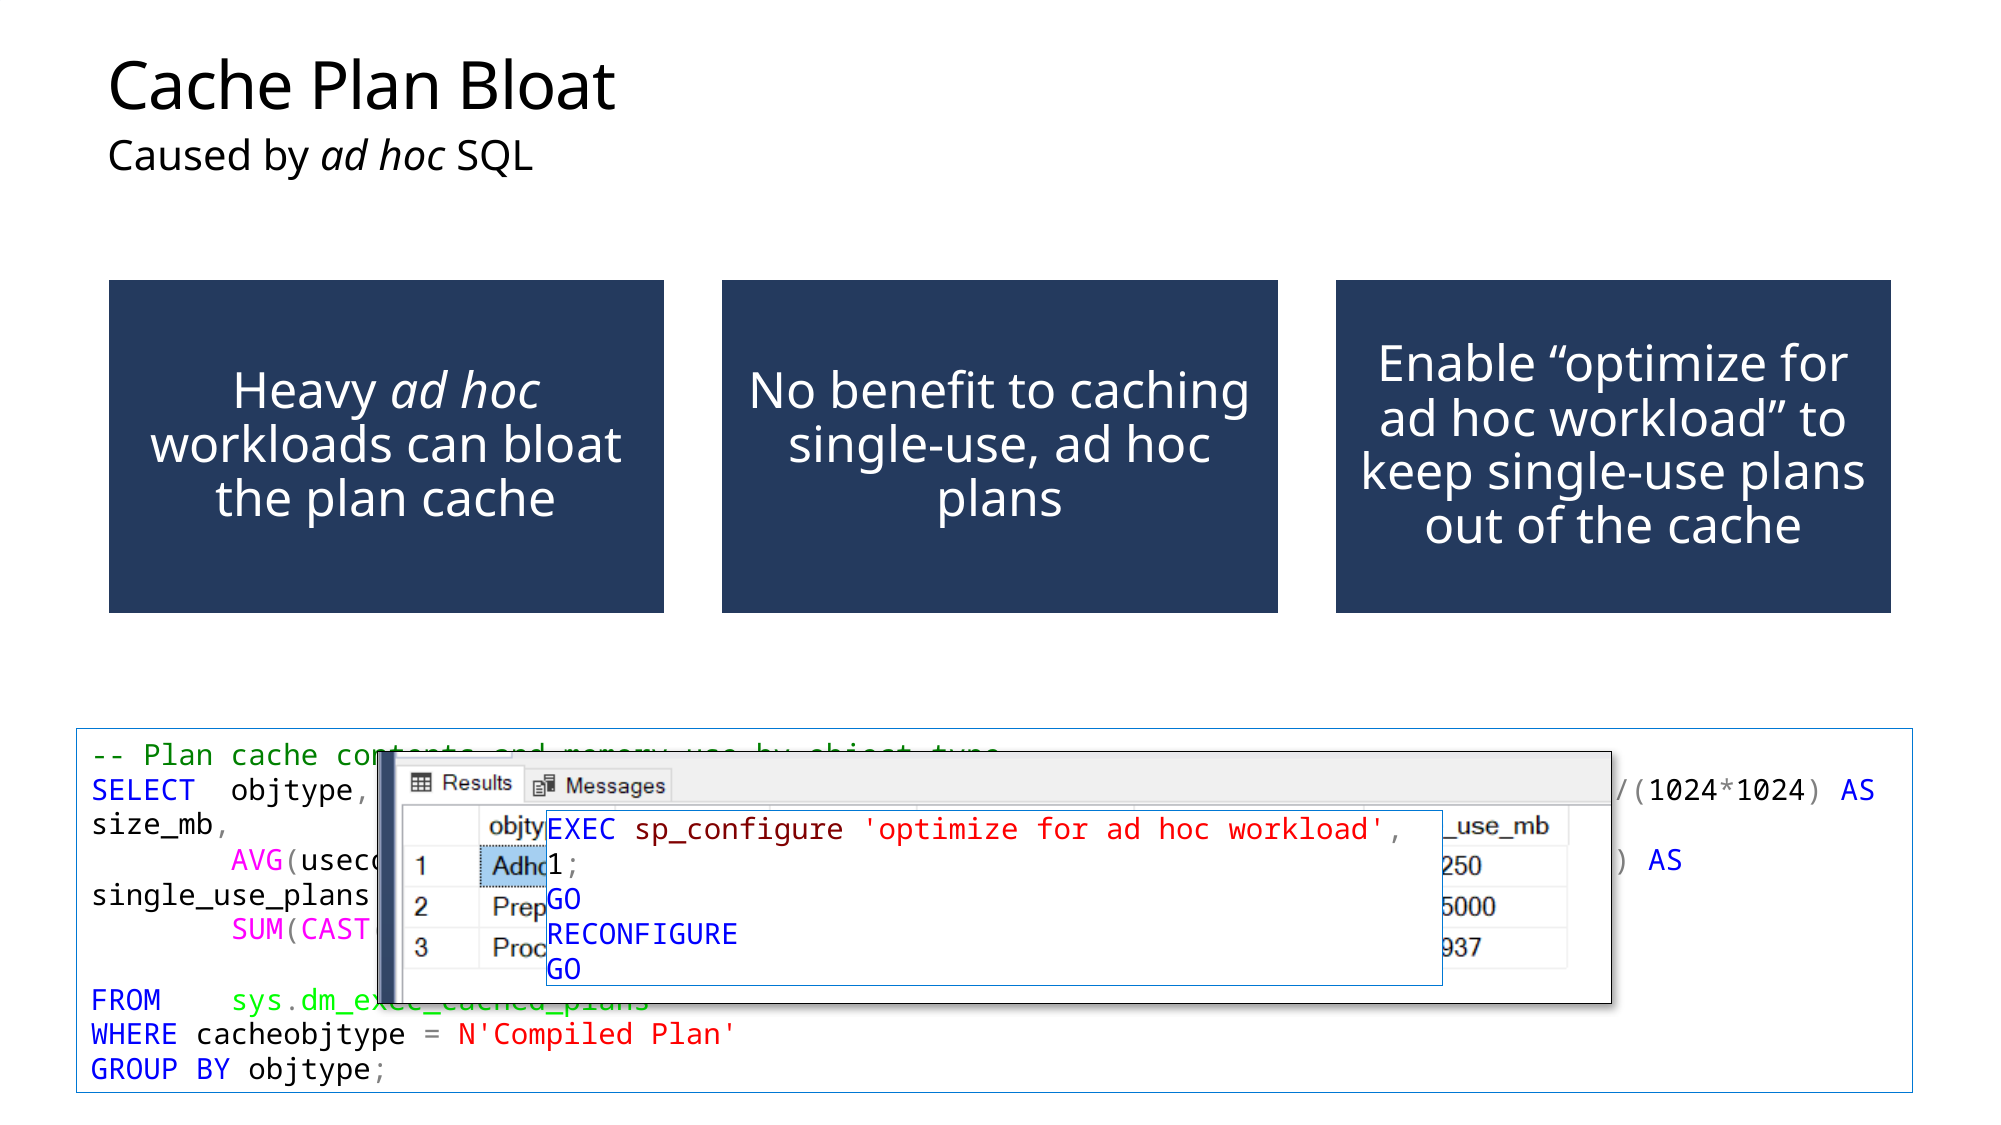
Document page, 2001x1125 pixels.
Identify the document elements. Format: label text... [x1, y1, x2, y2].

picture [377, 751, 1612, 1004]
title Cache Plan Bloat [107, 47, 1893, 123]
subtitle Caused by ad hoc SQL [107, 128, 1893, 205]
text_box -- Plan cache contents and memory use by object type SELECT objtype, COUNT_BIG(*) AS plan_count, SUM(CAST(size_in_bytes AS DECIMAL(12, 2)))/(1024*1024) AS size_mb, AVG(usecounts) AS avg_use_counts, SUM(CASE WHEN usecounts = 1 THEN 1 ELSE 0 END) AS single_use_plans, SUM(CAST((CASE WHEN usecounts = 1 THEN size_in_bytes ELSE 0 END) AS DECIMAL(12, 2)))/(1024*1024) AS single_use_mb FROM sys.dm_exec_cached_plans WHERE cacheobjtype = N'Compiled Plan' GROUP BY objtype; [76, 728, 1913, 1093]
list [107, 230, 1893, 663]
